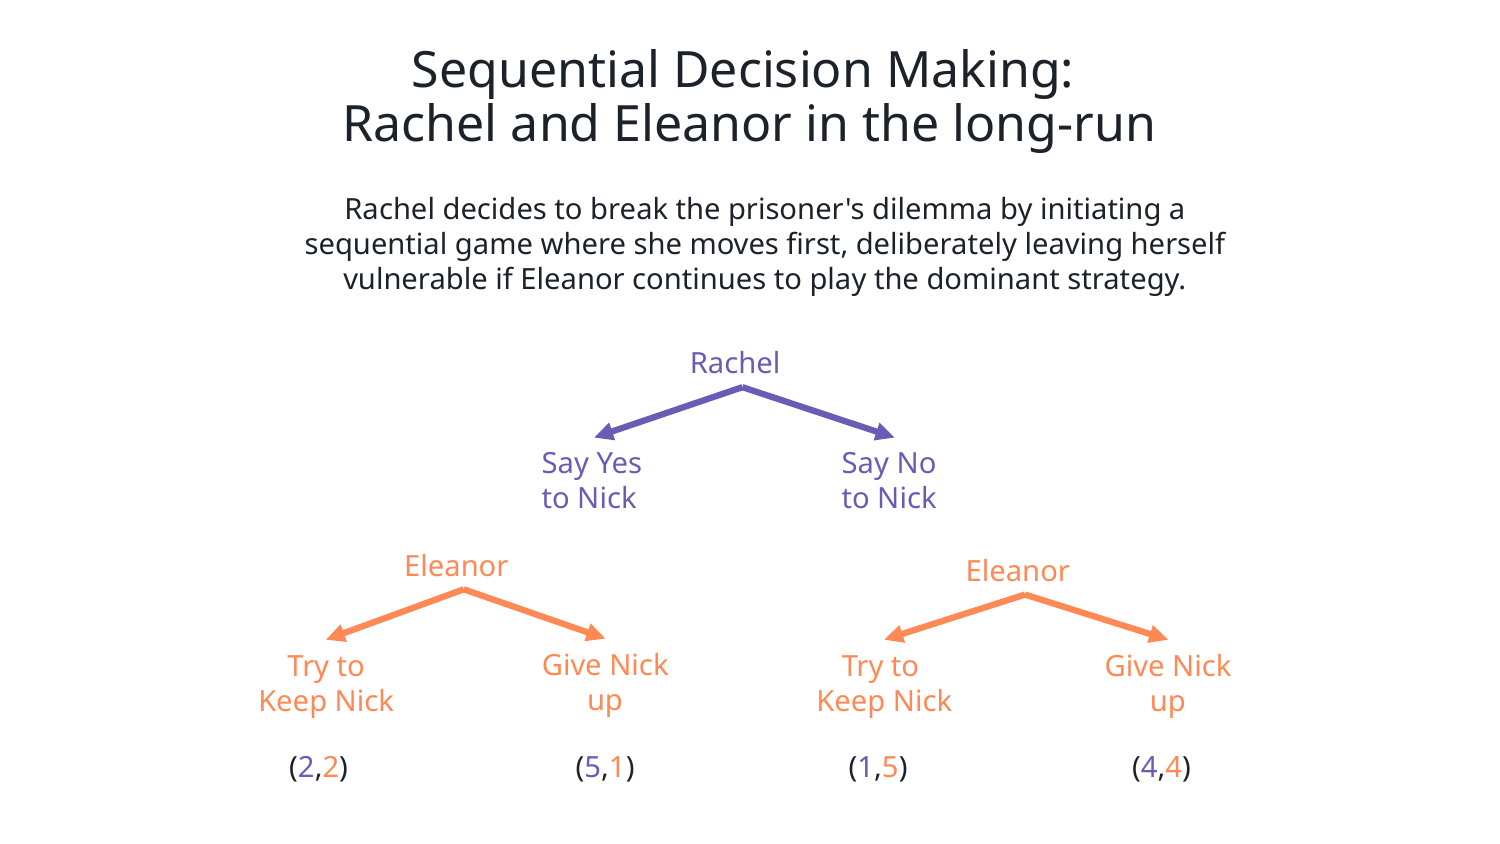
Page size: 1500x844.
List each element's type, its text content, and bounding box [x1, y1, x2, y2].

text_box Try to Keep Nick [238, 639, 415, 725]
text_box Give Nick up [1080, 639, 1256, 725]
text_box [1024, 595, 1169, 640]
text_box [742, 387, 895, 438]
text_box (5,1) [560, 740, 663, 791]
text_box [326, 590, 464, 640]
text_box (4,4) [1117, 740, 1219, 791]
text_box Rachel decides to break the prisoner's dilemma by initiating a sequential game where she moves first, deliberately leaving herself vulnerable if Eleanor continues to play the dominant strategy. [263, 183, 1267, 303]
title Sequential Decision Making: Rachel and Eleanor in the long-run [187, 28, 1313, 169]
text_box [594, 387, 742, 438]
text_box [463, 590, 606, 639]
text_box (1,5) [833, 740, 935, 791]
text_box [884, 595, 1024, 640]
text_box Say No to Nick [826, 437, 962, 523]
text_box (2,2) [274, 740, 376, 791]
text_box Eleanor [389, 539, 539, 590]
text_box Rachel [675, 337, 810, 387]
text_box Give Nick up [513, 638, 697, 724]
text_box Try to Keep Nick [791, 639, 977, 725]
text_box Say Yes to Nick [526, 437, 662, 523]
text_box Eleanor [950, 544, 1099, 595]
